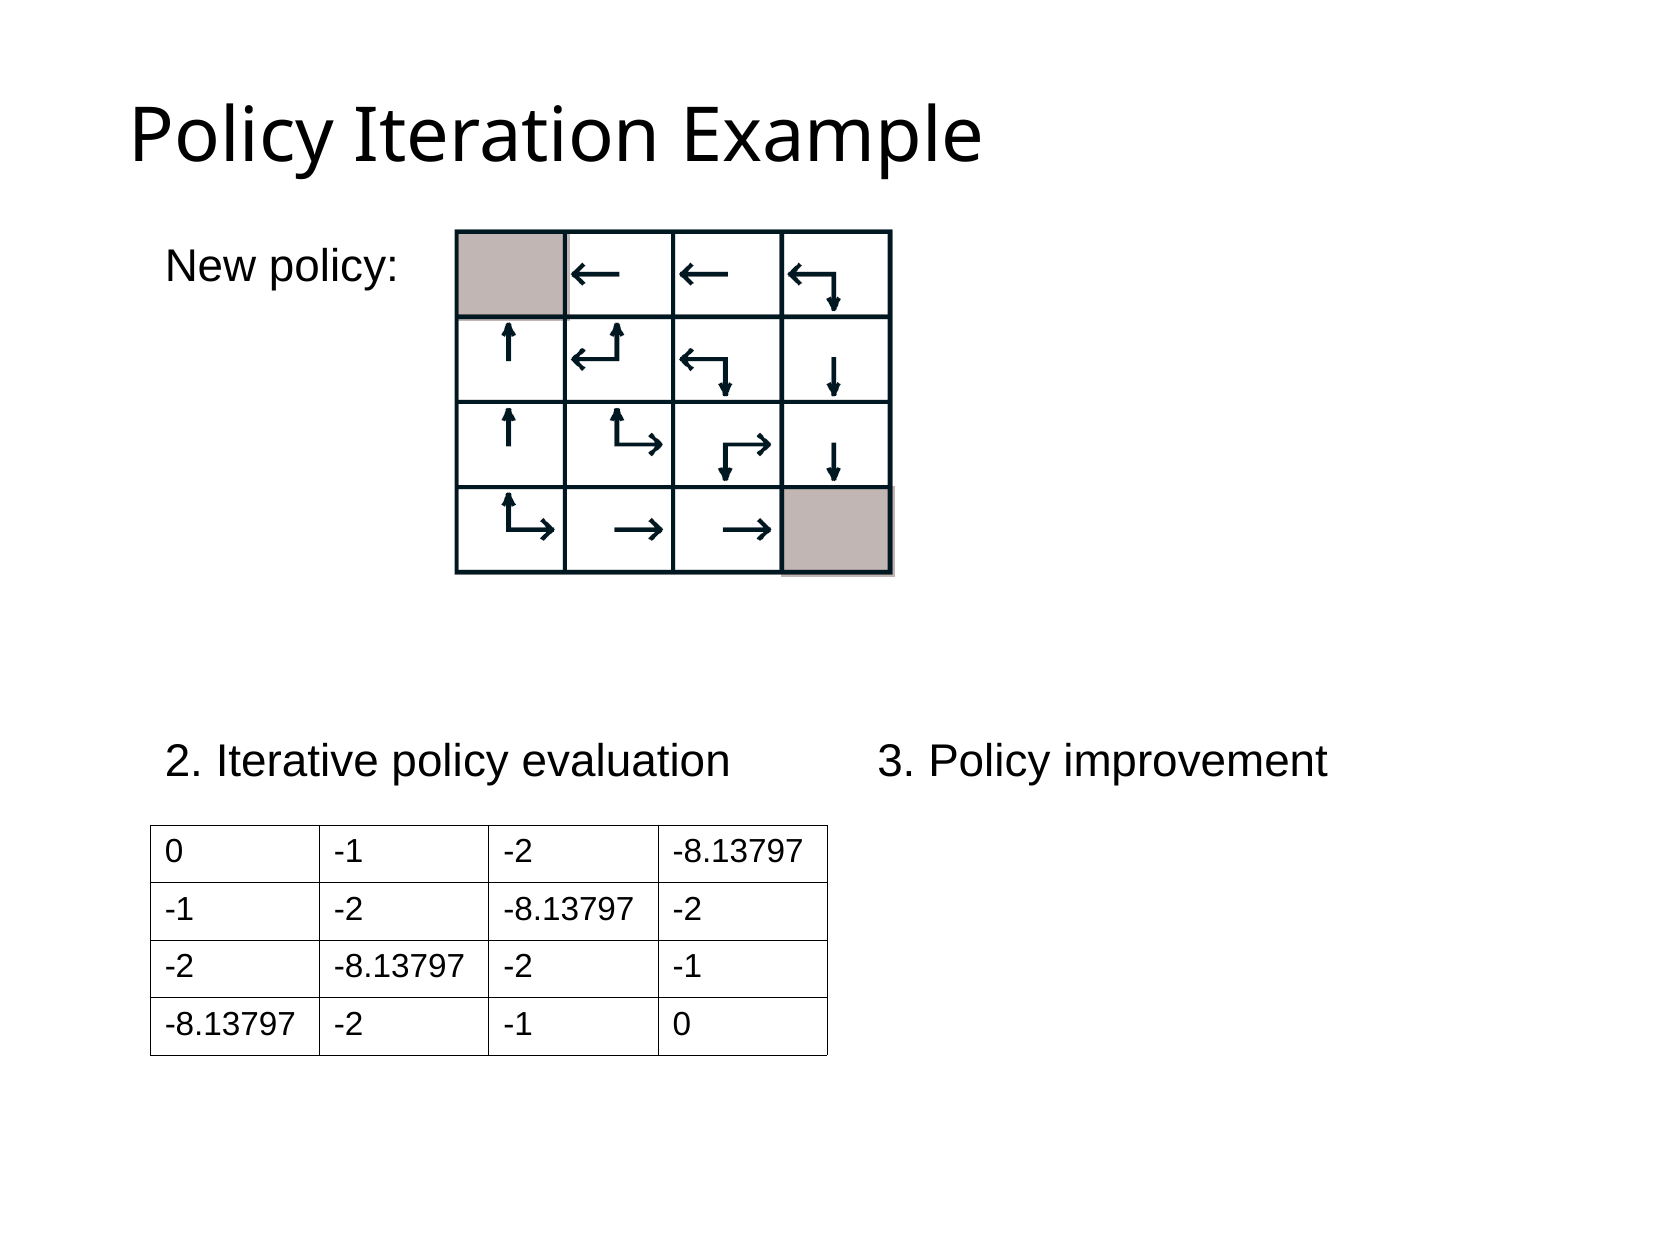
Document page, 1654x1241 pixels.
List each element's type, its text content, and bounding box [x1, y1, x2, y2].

table_cell -8.13797 [489, 883, 658, 940]
table_header -8.13797 [659, 826, 827, 882]
table_header -2 [489, 826, 658, 882]
table_header 0 [151, 826, 319, 882]
table_cell -8.13797 [151, 998, 319, 1055]
text_box New policy: 2. Iterative policy evaluation 3. Policy improvement [149, 225, 1500, 1077]
table_cell -2 [489, 941, 658, 997]
title Policy Iteration Example [113, 66, 1540, 209]
table_cell -1 [659, 941, 827, 997]
table_cell -2 [320, 998, 488, 1055]
table_cell -1 [489, 998, 658, 1055]
table_cell -8.13797 [320, 941, 488, 997]
table_cell -2 [151, 941, 319, 997]
table_header -1 [320, 826, 488, 882]
table_cell -2 [320, 883, 488, 940]
table_cell -2 [659, 883, 827, 940]
picture [449, 224, 900, 581]
table_cell 0 [659, 998, 827, 1055]
table_cell -1 [151, 883, 319, 940]
